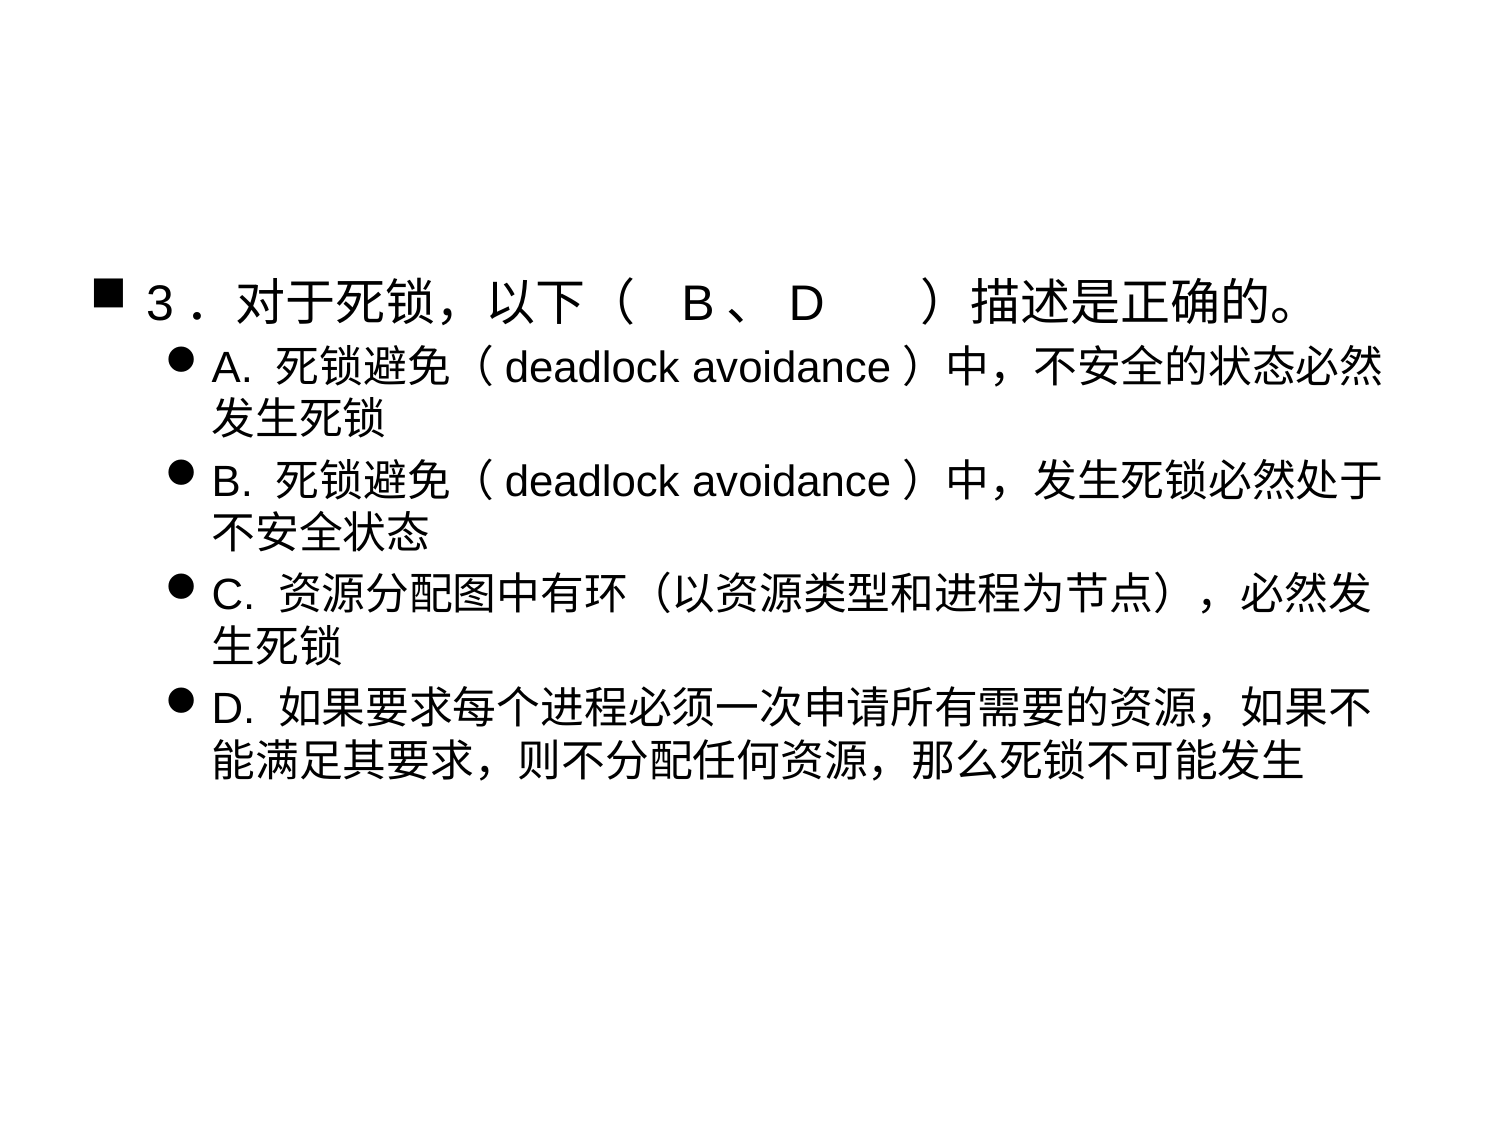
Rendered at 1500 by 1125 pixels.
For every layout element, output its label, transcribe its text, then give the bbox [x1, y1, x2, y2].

list 3．对于死锁，以下（ B、D ）描述是正确的。 A. 死锁避免（deadlock avoidance）中，不安全的状态必然发生死锁 B. 死锁避免（deadlock avoidance）中，发生死锁必然处于不安全状态 C. 资源分配图中有环（以资源类型和进程为节点），必然发生死锁 D. 如果要求每个进程必须一次申请所有需要的资源，如果不能满足其要求，则不分配任何资源，那么死锁不可能发生 [74, 262, 1426, 1006]
